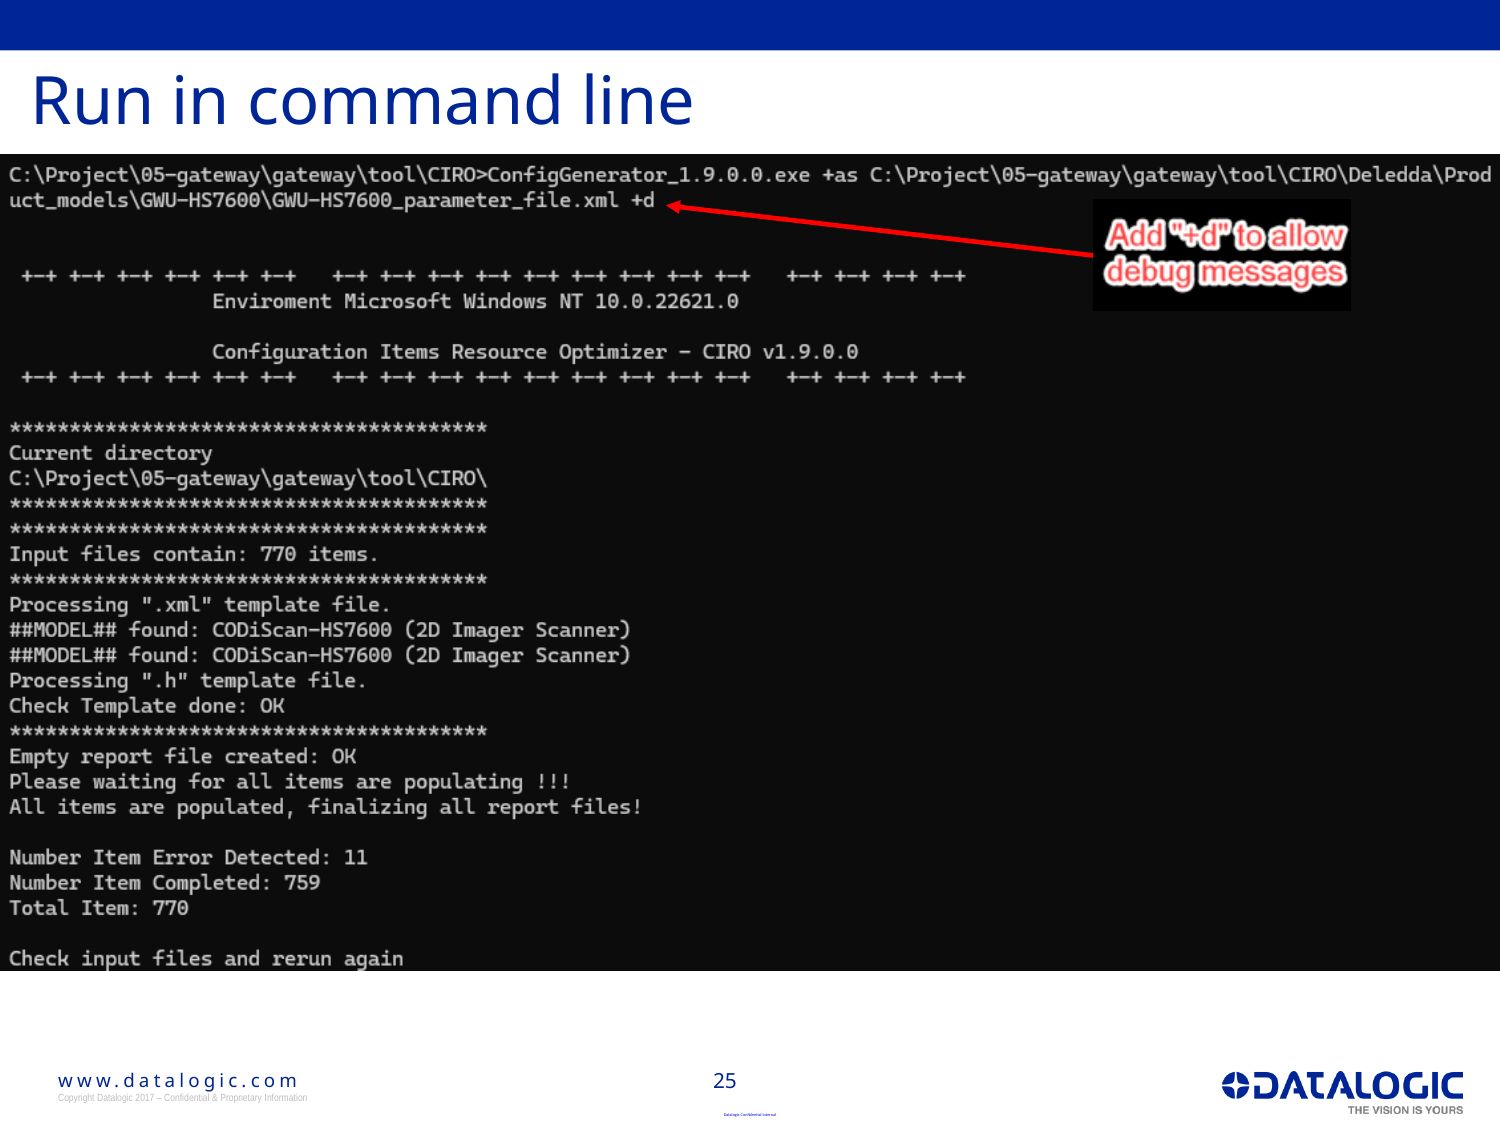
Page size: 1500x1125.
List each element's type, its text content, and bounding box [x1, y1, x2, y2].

text_box Run in command line [15, 50, 1500, 153]
text_box www.datalogic.com Copyright Datalogic 2017 – Confidential & Proprietary Information [43, 1061, 382, 1112]
text_box [0, 0, 1500, 53]
picture [1221, 1071, 1464, 1115]
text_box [665, 205, 1094, 256]
picture [0, 154, 1500, 971]
slide_number 25 [698, 1054, 763, 1109]
